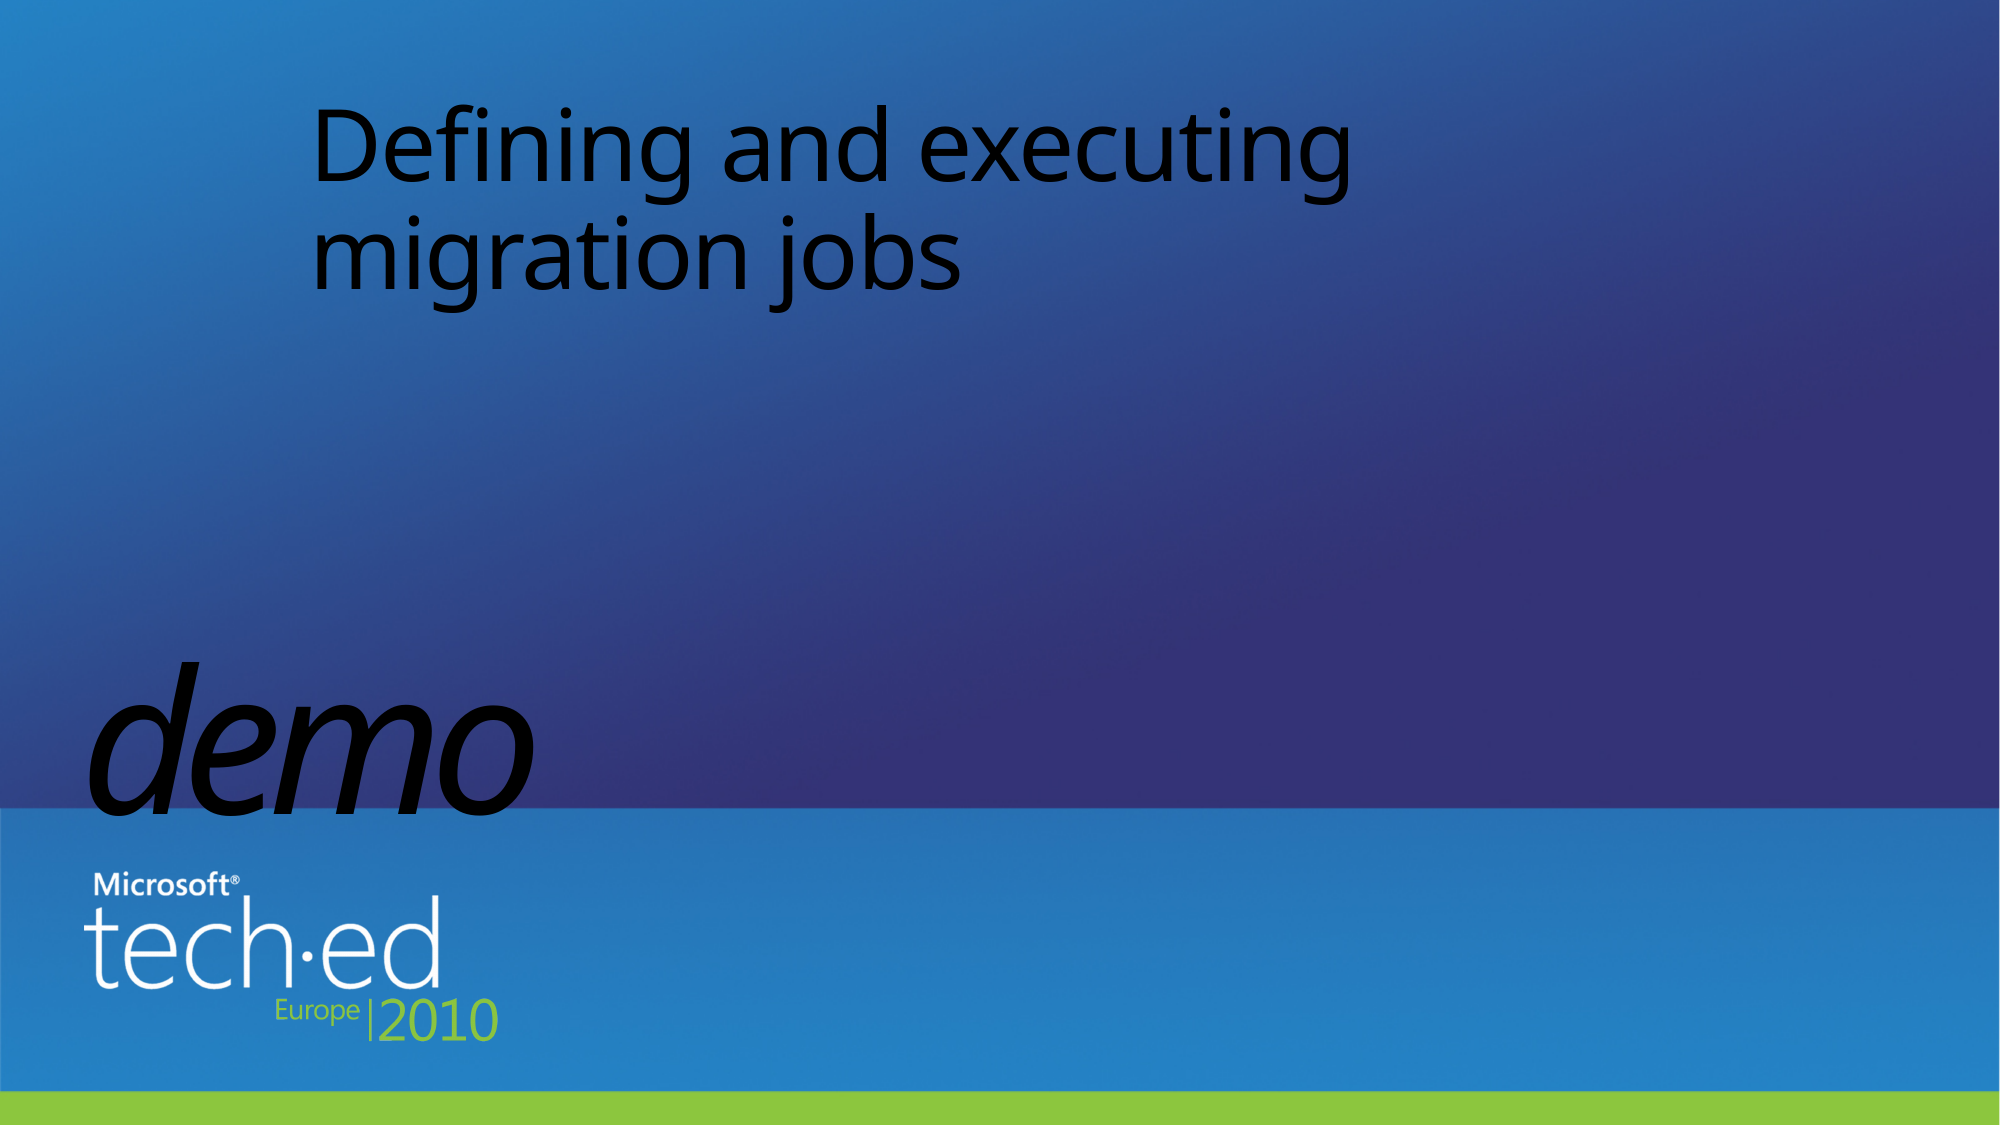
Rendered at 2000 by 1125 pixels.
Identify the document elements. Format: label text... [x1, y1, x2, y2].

title Defining and executing migration jobs [309, 78, 1649, 329]
picture [0, 0, 2000, 1125]
list demo [80, 642, 1914, 869]
